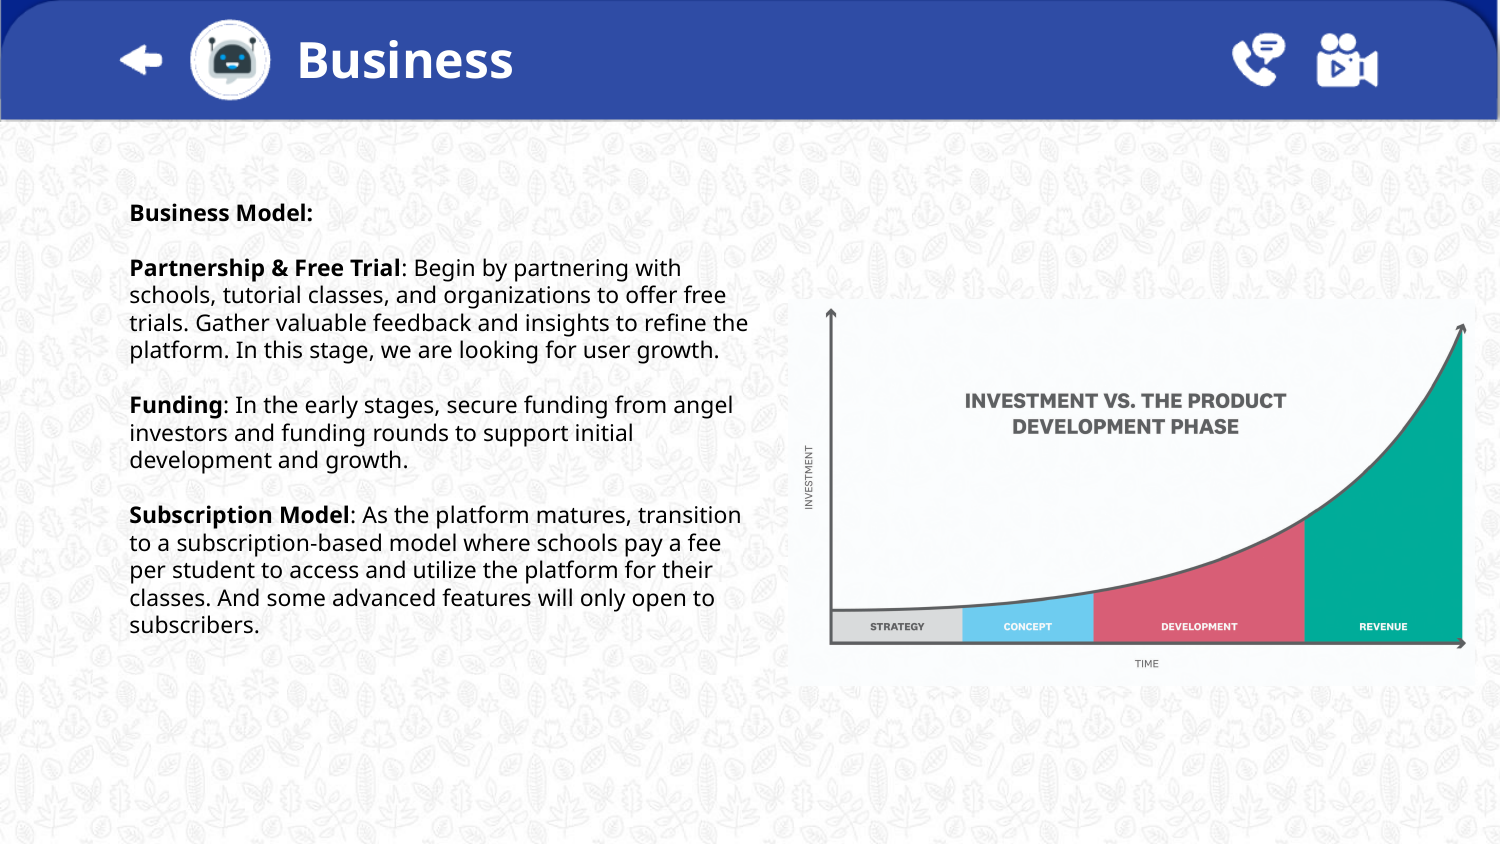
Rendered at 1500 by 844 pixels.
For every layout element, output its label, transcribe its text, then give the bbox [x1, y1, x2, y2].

text_box Business Model: Partnership & Free Trial: Begin by partnering with schools, tutorial classes, and organizations to offer free trials. Gather valuable feedback and insights to refine the platform. In this stage, we are looking for user growth. Funding: In the early stages, secure funding from angel investors and funding rounds to support initial development and growth. Subscription Model: As the platform matures, transition to a subscription-based model where schools pay a fee per student to access and utilize the platform for their classes. And some advanced features will only open to subscribers. [114, 183, 766, 443]
picture [0, 0, 1500, 844]
